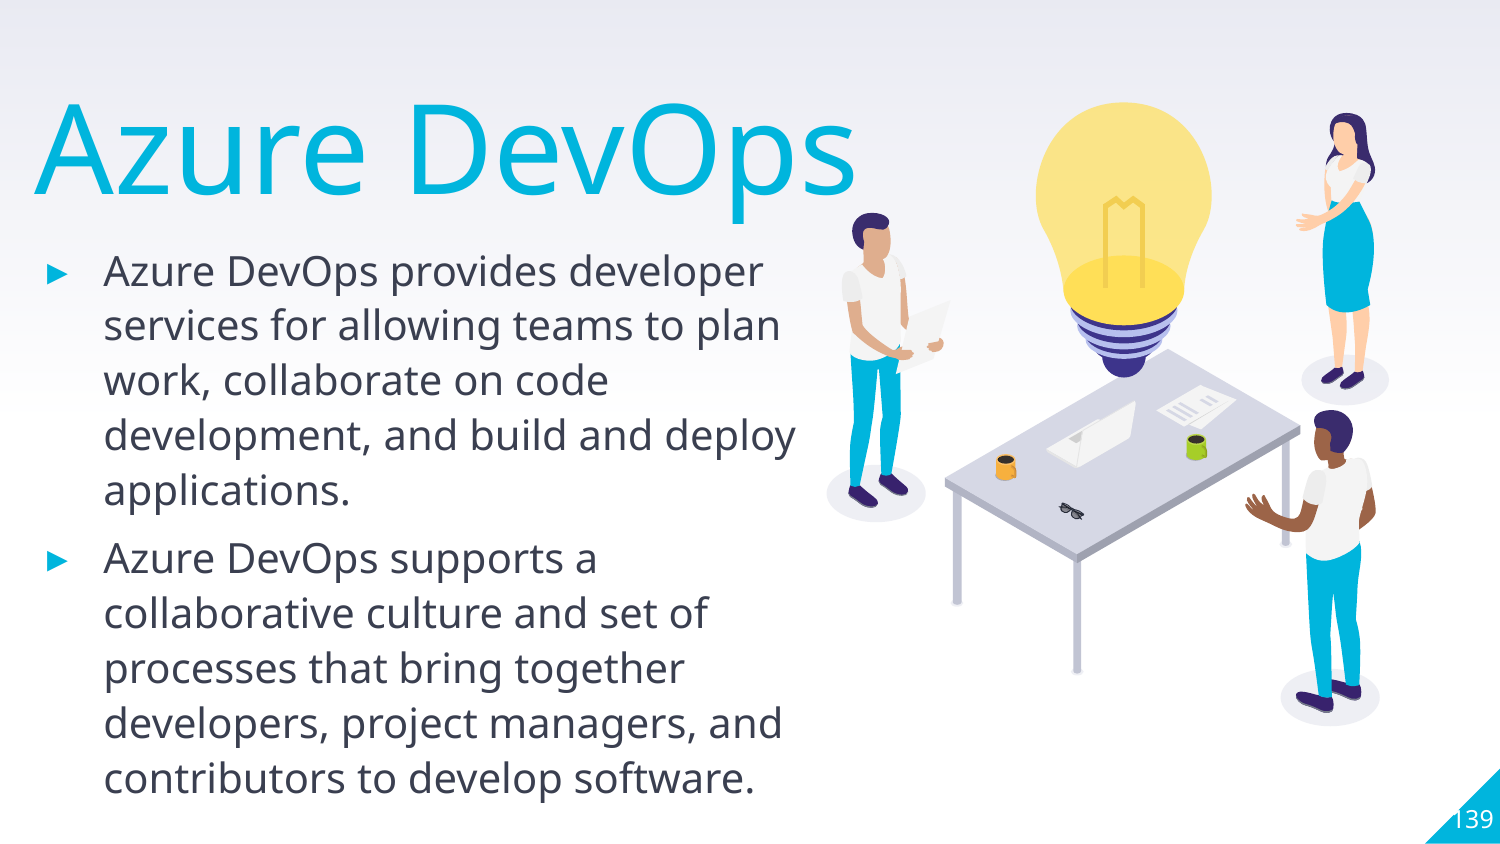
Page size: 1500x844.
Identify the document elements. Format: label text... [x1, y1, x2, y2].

slide_number 139 [1418, 760, 1494, 838]
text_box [826, 102, 1390, 727]
title Azure DevOps [34, 28, 1109, 219]
subtitle Azure DevOps provides developer services for allowing teams to plan work, collaborate on code development, and build and deploy applications. Azure DevOps supports a collaborative culture and set of processes that bring together developers, project managers, and contributors to develop software. [28, 239, 816, 368]
